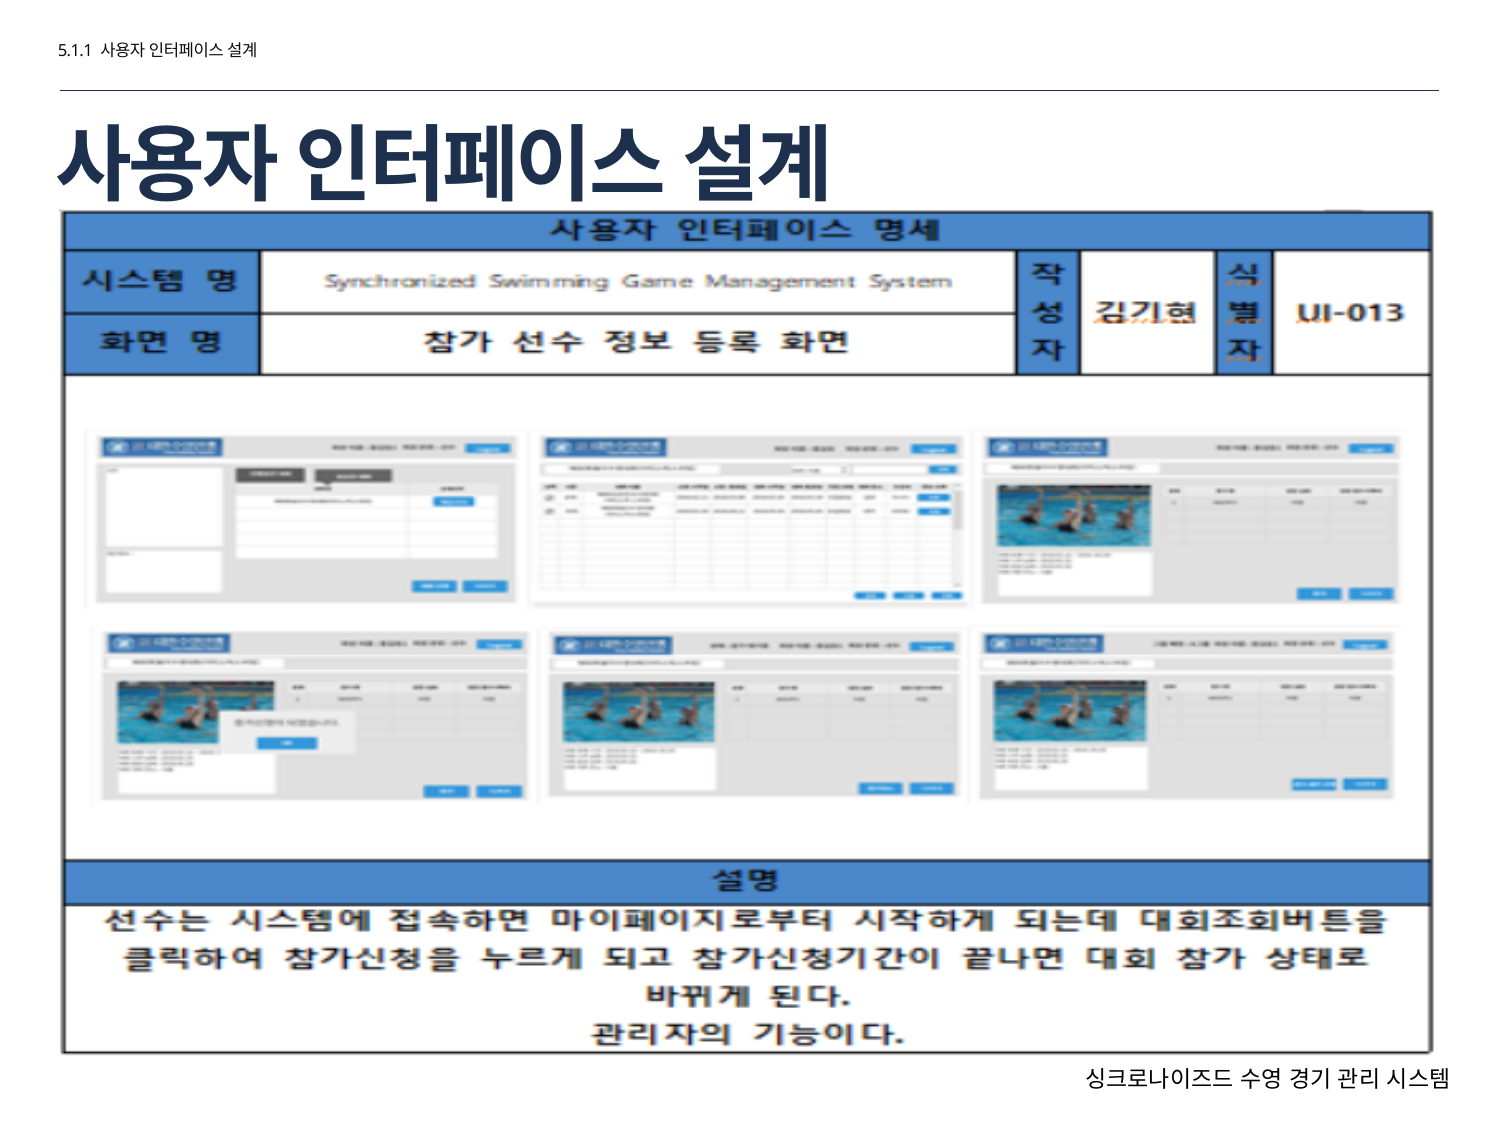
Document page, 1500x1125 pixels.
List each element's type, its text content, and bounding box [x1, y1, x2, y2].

text_box 5.1.1 사용자 인터페이스 설계 [43, 31, 303, 67]
title 사용자 인터페이스 설계 [40, 90, 1433, 231]
text_box 싱크로나이즈드 수영 경기 관리 시스템 [1070, 1057, 1500, 1100]
picture [59, 208, 1439, 1058]
